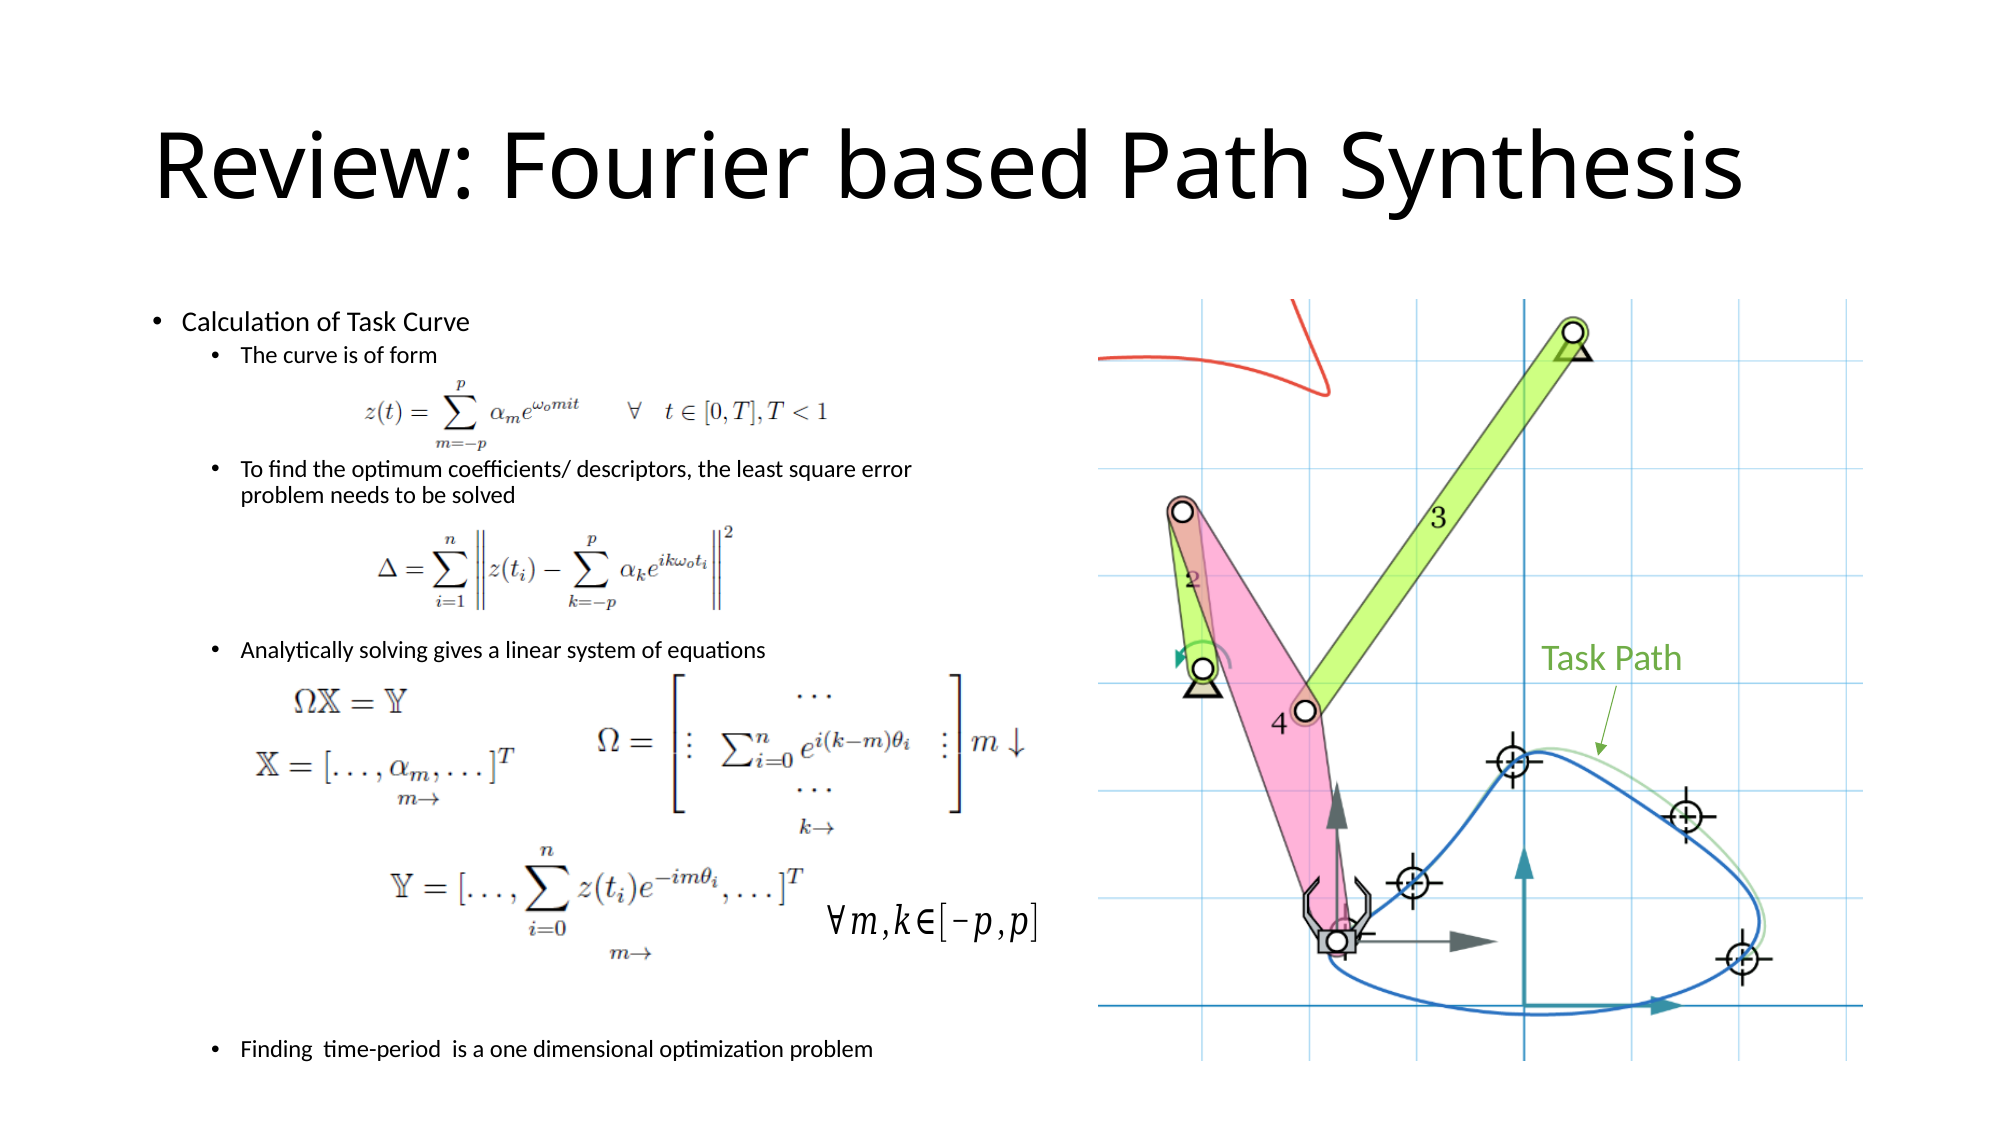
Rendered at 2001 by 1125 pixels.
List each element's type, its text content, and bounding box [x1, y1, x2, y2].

picture [342, 372, 853, 459]
picture [354, 518, 749, 622]
picture [243, 737, 535, 813]
title Review: Fourier based Path Synthesis [137, 59, 1863, 278]
picture [1098, 299, 1863, 1061]
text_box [1597, 686, 1617, 756]
picture [275, 675, 422, 727]
picture [370, 666, 1039, 966]
